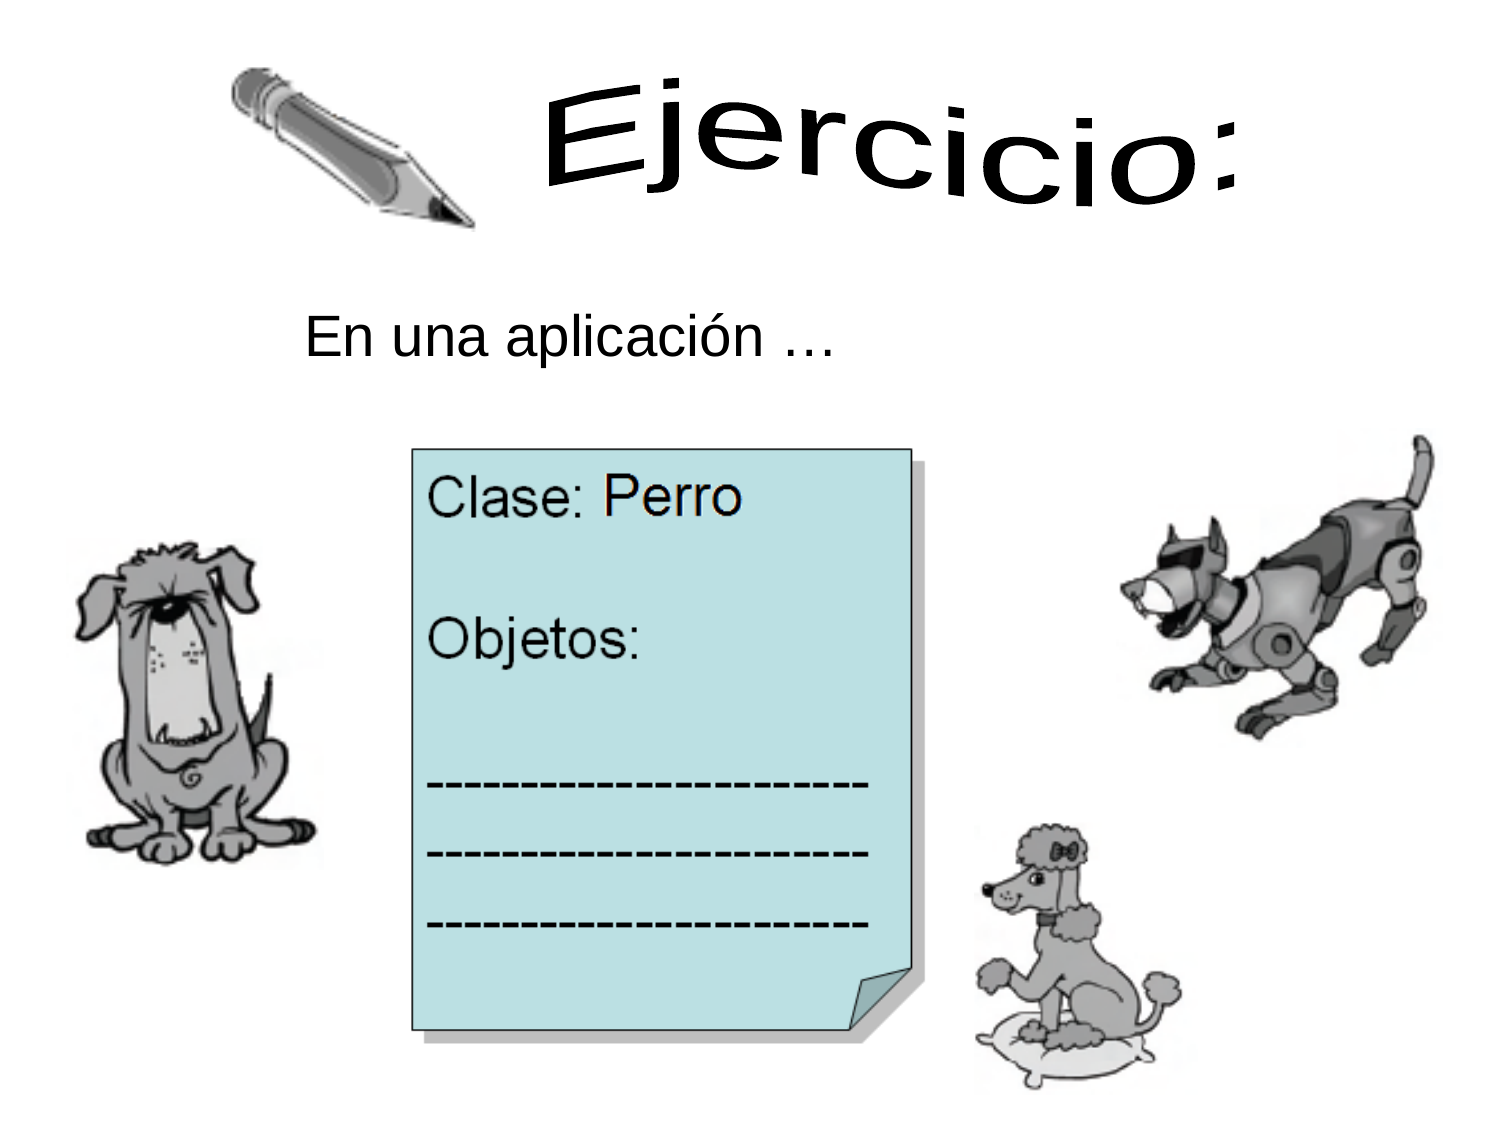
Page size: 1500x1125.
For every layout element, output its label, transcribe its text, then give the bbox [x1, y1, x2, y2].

picture [1115, 428, 1444, 748]
picture [229, 66, 479, 232]
text_box En una aplicación … [289, 290, 1443, 376]
picture [66, 538, 324, 870]
picture [974, 822, 1198, 1095]
picture [407, 444, 933, 1051]
